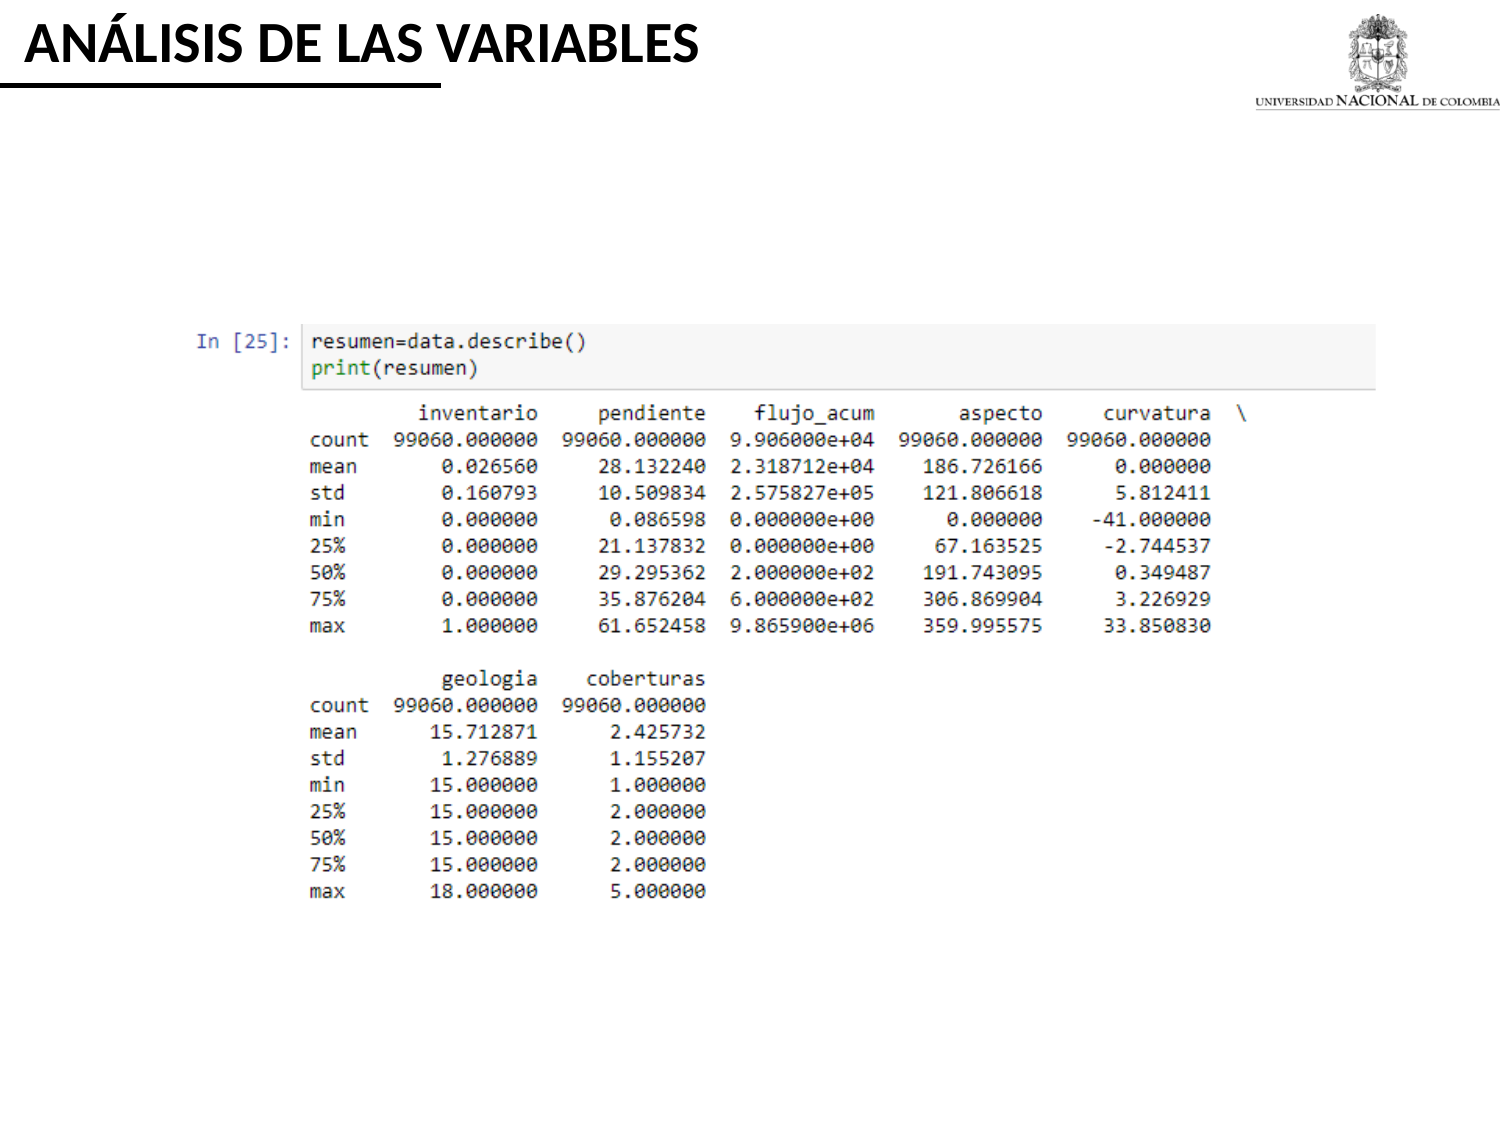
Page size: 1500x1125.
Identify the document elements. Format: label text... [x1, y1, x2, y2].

picture [181, 323, 1376, 912]
text_box ANÁLISIS DE LAS VARIABLES [9, 0, 908, 83]
picture [1255, 14, 1500, 113]
